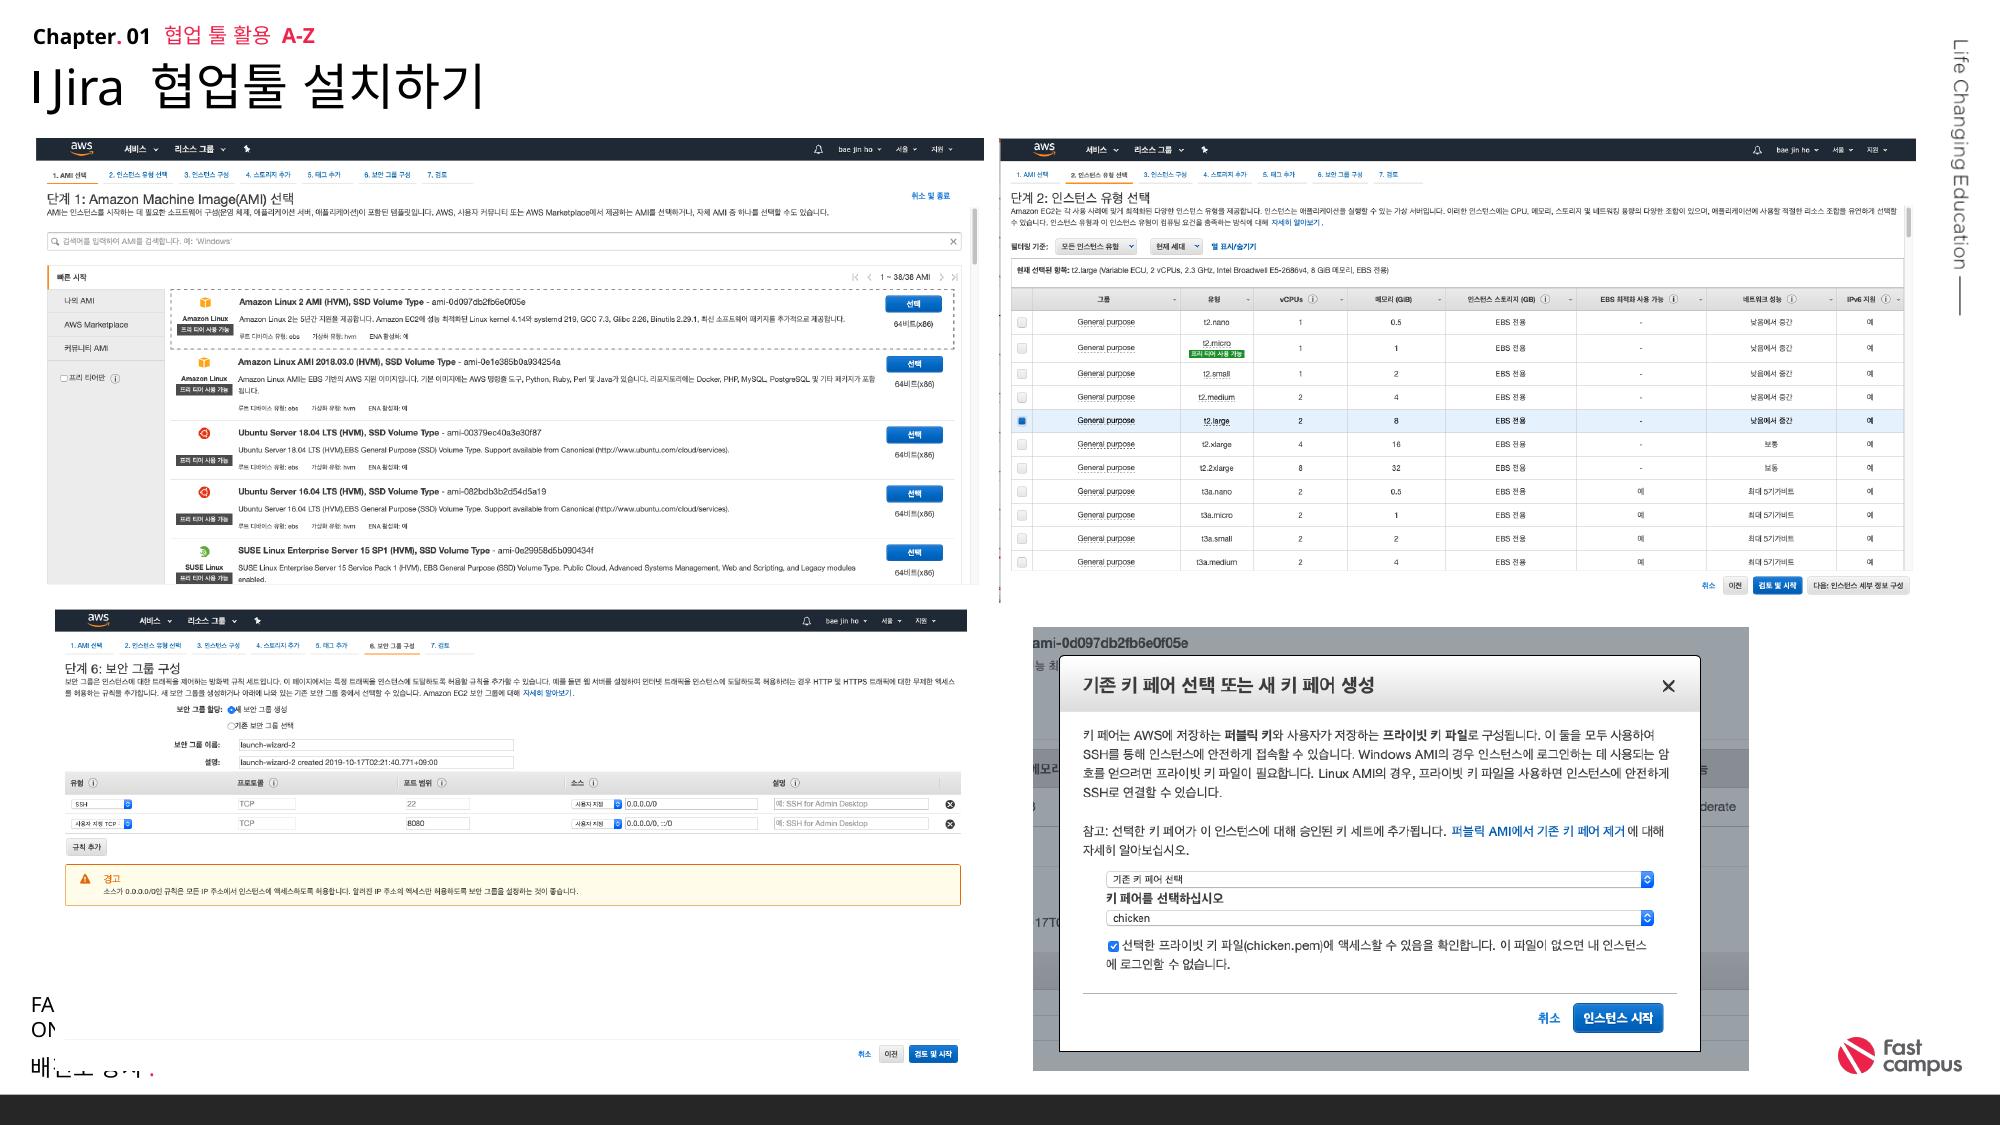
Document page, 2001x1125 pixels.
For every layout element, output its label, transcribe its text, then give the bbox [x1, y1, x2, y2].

picture [1033, 627, 1749, 1071]
picture [55, 609, 967, 1071]
picture [1838, 1037, 1962, 1076]
picture [1942, 23, 1981, 316]
picture [36, 138, 984, 608]
list 협업 툴 활용 A-Z [150, 18, 511, 55]
picture [999, 138, 1916, 603]
list 01 [111, 18, 150, 55]
title Jira 협업툴 설치하기 [36, 54, 1830, 111]
